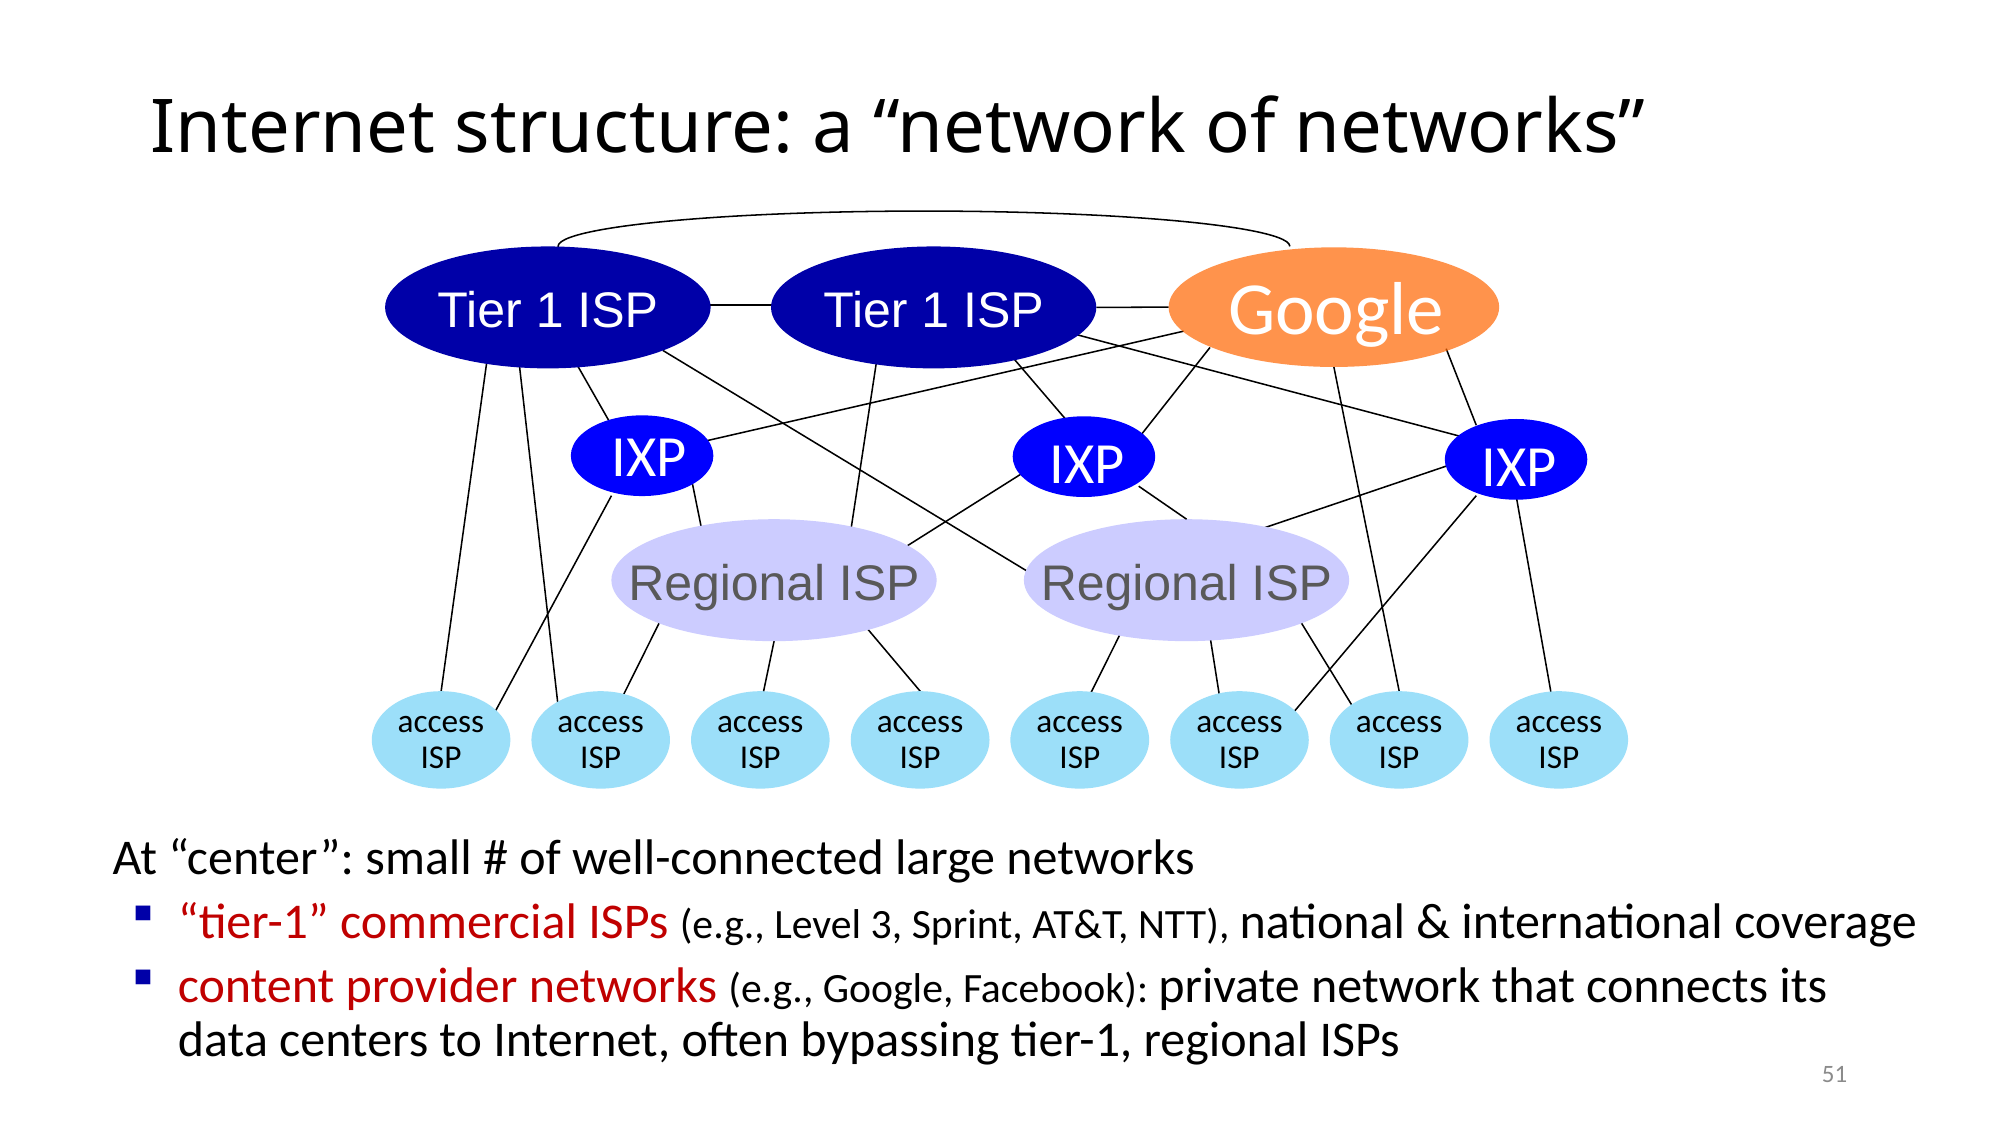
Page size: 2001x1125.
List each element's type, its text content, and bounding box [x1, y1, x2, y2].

slide_number 51 [1412, 1042, 1863, 1103]
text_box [371, 326, 1629, 789]
text_box At “center”: small # of well-connected large networks “tier-1” commercial ISPs (e.g., Level 3, Sprint, AT&T, NTT), national & international coverage content provider networks (e.g., Google, Facebook): private network that connects its data centers to Internet, often bypassing tier-1, regional ISPs [87, 823, 1939, 1124]
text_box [611, 502, 1463, 642]
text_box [385, 211, 1588, 502]
title Internet structure: a “network of networks” [135, 55, 1861, 202]
